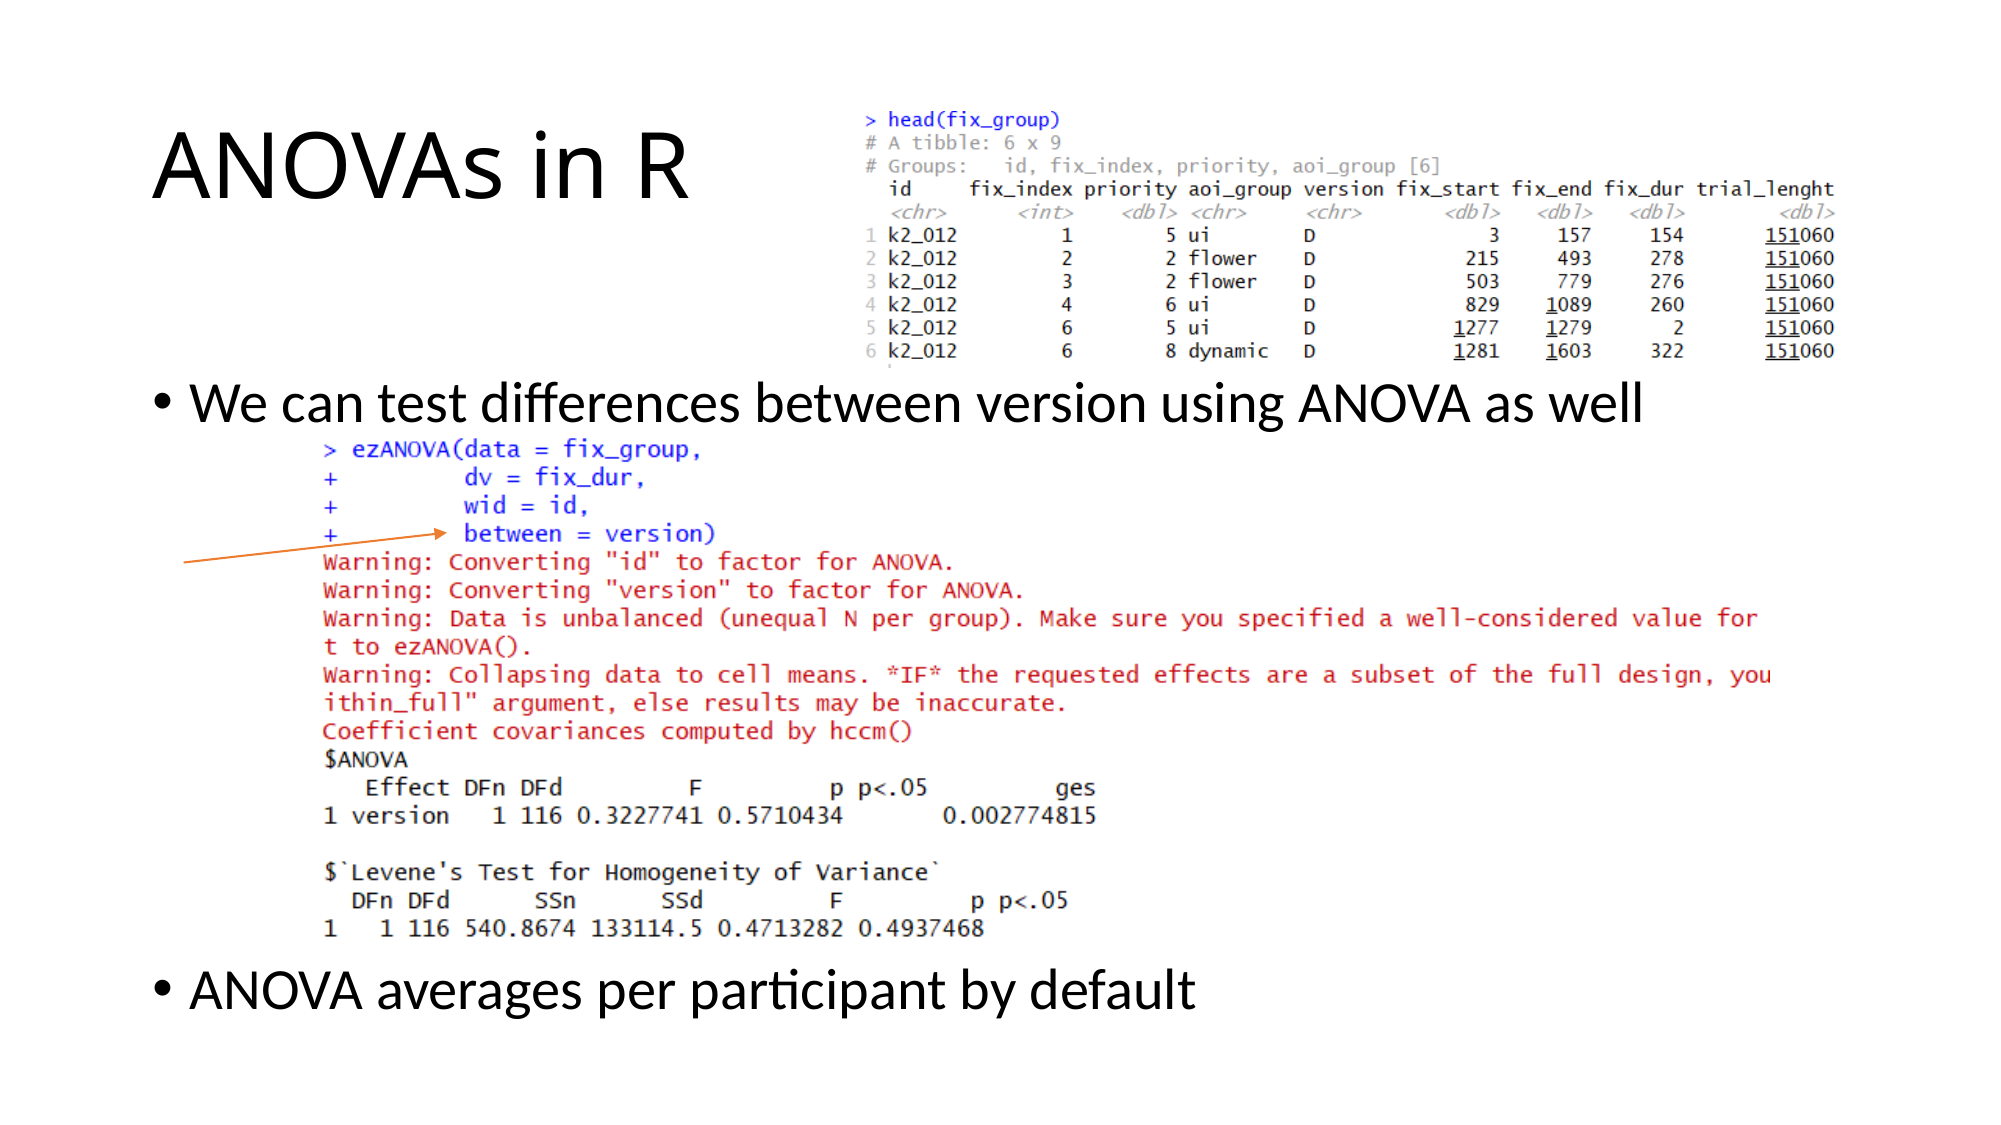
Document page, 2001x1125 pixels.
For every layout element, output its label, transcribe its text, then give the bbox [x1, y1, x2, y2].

picture [859, 111, 1891, 368]
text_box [183, 532, 447, 563]
picture [319, 437, 1770, 965]
list We can test differences between version using ANOVA as well ANOVA averages per participant by default [137, 365, 1863, 1079]
title ANOVAs in R [137, 59, 1863, 278]
